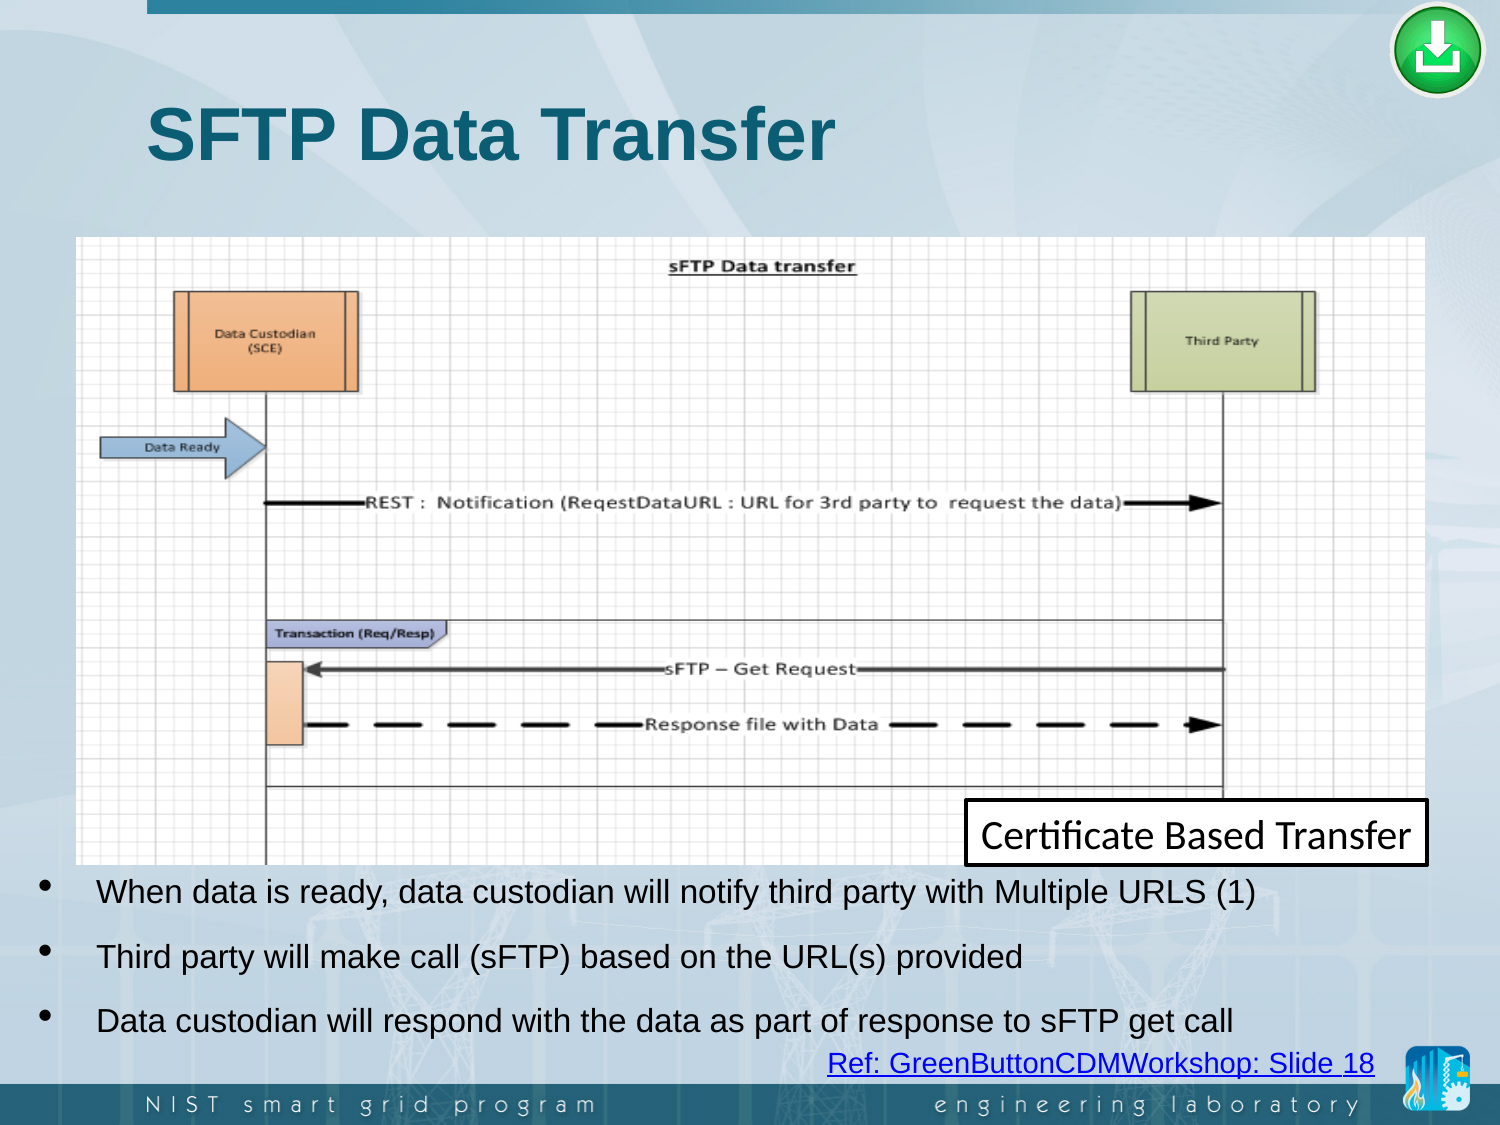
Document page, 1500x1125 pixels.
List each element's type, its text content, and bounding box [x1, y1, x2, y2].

picture [0, 0, 1500, 1125]
title SFTP Data Transfer [131, 36, 1441, 224]
text_box When data is ready, data custodian will notify third party with Multiple URLS (1) Third party will make call (sFTP) based on the URL(s) provided Data custodian will respond with the data as part of response to sFTP get call [24, 862, 1450, 1047]
text_box Ref: GreenButtonCDMWorkshop: Slide 18 [812, 1036, 1500, 1087]
